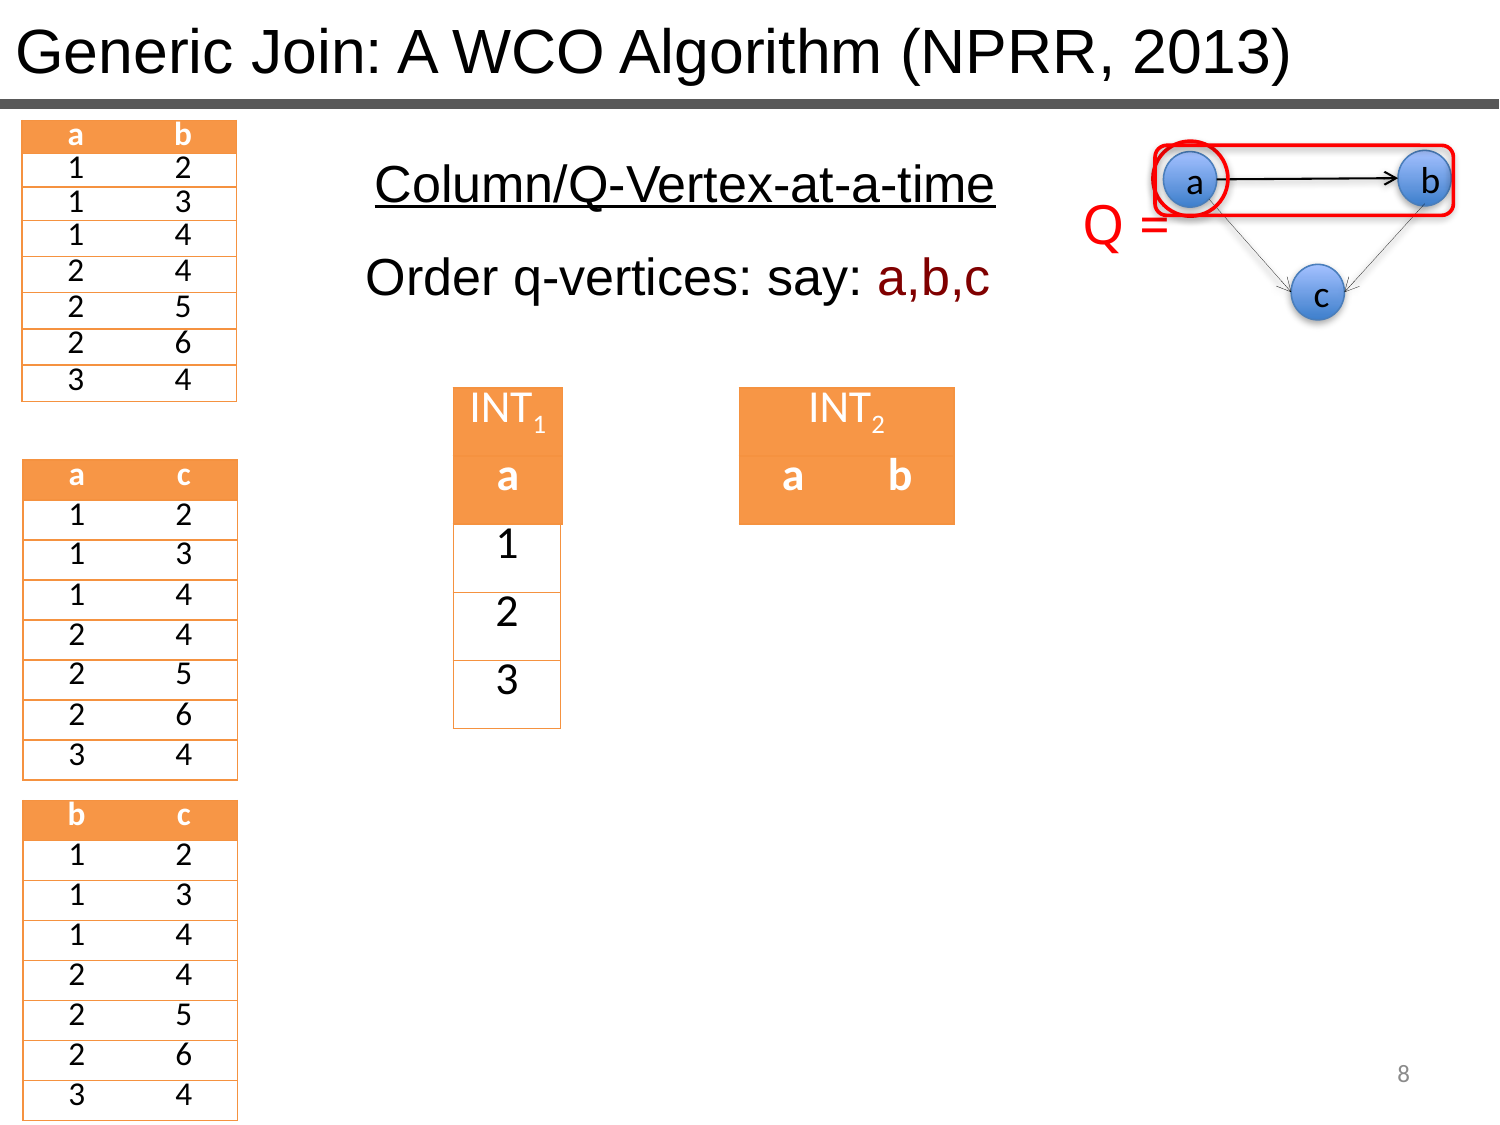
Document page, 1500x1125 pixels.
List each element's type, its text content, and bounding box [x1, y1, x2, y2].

text_box [1158, 144, 1452, 149]
table_header a [23, 121, 129, 153]
table_cell 5 [130, 661, 237, 699]
table_cell 3 [24, 1081, 130, 1120]
table_cell 5 [129, 293, 236, 328]
table_cell 4 [130, 741, 237, 779]
table_cell 5 [130, 1001, 237, 1040]
table_cell 6 [129, 330, 236, 364]
table_cell 2 [24, 621, 130, 659]
table_cell 1 [24, 921, 130, 960]
table_cell 1 [24, 841, 130, 880]
text_box Column/Q-Vertex-at-a-time Order q-vertices: say: a,b,c [350, 112, 1020, 314]
table_cell 4 [130, 1081, 237, 1120]
table_cell 2 [130, 841, 237, 880]
table_cell 1 [24, 581, 130, 619]
table_cell 3 [129, 188, 236, 220]
slide_number 8 [1074, 1042, 1425, 1103]
table_cell 2 [23, 293, 129, 328]
table_header b [129, 121, 236, 153]
table_cell 2 [23, 257, 129, 292]
table_cell 6 [130, 1041, 237, 1080]
table_cell 2 [24, 961, 130, 1000]
table_cell 3 [130, 541, 237, 579]
table_cell 6 [130, 701, 237, 739]
table_cell 1 [23, 221, 129, 256]
table_cell 4 [130, 621, 237, 659]
table_cell 2 [130, 501, 237, 539]
table_cell 2 [454, 593, 560, 660]
table_cell 3 [454, 661, 560, 728]
table_cell 1 [454, 525, 560, 592]
table_cell 2 [24, 1041, 130, 1080]
table_cell 3 [130, 881, 237, 920]
table_cell 1 [24, 501, 130, 539]
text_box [1067, 150, 1452, 321]
table_cell 2 [23, 330, 129, 364]
table_cell a [740, 457, 847, 523]
table_cell 2 [24, 701, 130, 739]
table_header b [24, 801, 130, 840]
text_box Generic Join: A WCO Algorithm (NPRR, 2013) [0, 4, 1500, 94]
table_cell 3 [23, 366, 129, 401]
table_header c [130, 801, 237, 840]
table_cell 1 [24, 541, 130, 579]
table_cell a [454, 457, 562, 523]
table_cell 4 [130, 581, 237, 619]
table_cell 4 [129, 221, 236, 256]
table_cell 1 [23, 154, 129, 186]
table_cell b [847, 457, 953, 523]
table_cell 4 [129, 366, 236, 401]
table_cell 3 [24, 741, 130, 779]
table_cell 4 [130, 961, 237, 1000]
table_header INT1 [454, 389, 562, 455]
table_cell 2 [24, 1001, 130, 1040]
table_header a [24, 461, 130, 499]
table_cell 1 [23, 188, 129, 220]
table_cell 2 [129, 154, 236, 186]
table_cell 4 [130, 921, 237, 960]
table_cell 1 [24, 881, 130, 920]
table_cell 4 [129, 257, 236, 292]
table_header c [130, 461, 237, 499]
table_header INT2 [740, 389, 953, 455]
table_cell 2 [24, 661, 130, 699]
